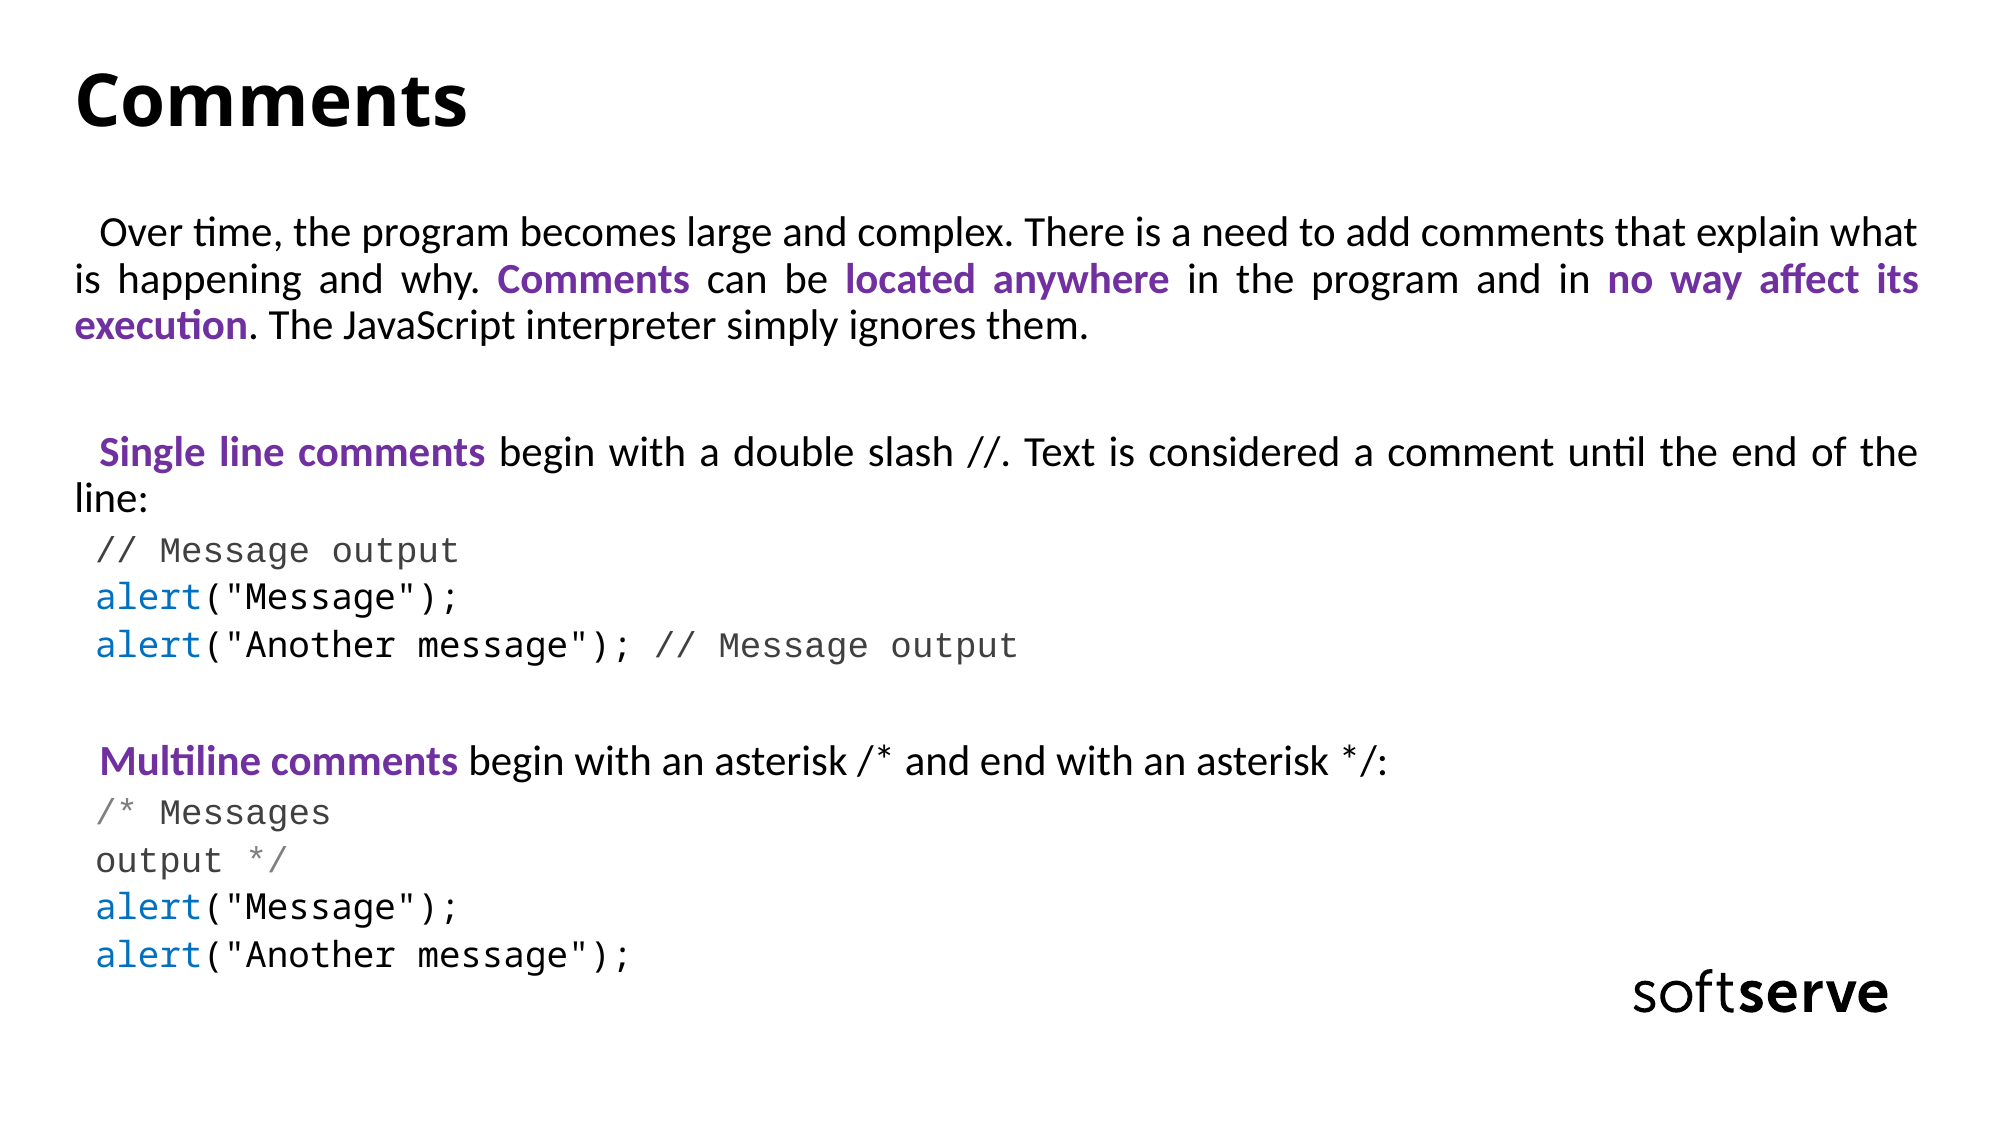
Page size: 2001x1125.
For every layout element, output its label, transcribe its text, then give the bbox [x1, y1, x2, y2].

list Over time, the program becomes large and complex. There is a need to add comments that explain what is happening and why. Comments can be located anywhere in the program and in no way affect its execution. The JavaScript interpreter simply ignores them. Single line comments begin with a double slash //. Text is considered a comment until the end of the line: // Message output alert("Message"); alert("Another message"); // Message output Multiline comments begin with an asterisk /* and end with an asterisk */: /* Messages output */ alert("Message"); alert("Another message"); [59, 202, 1935, 984]
title Comments [59, 56, 1957, 143]
